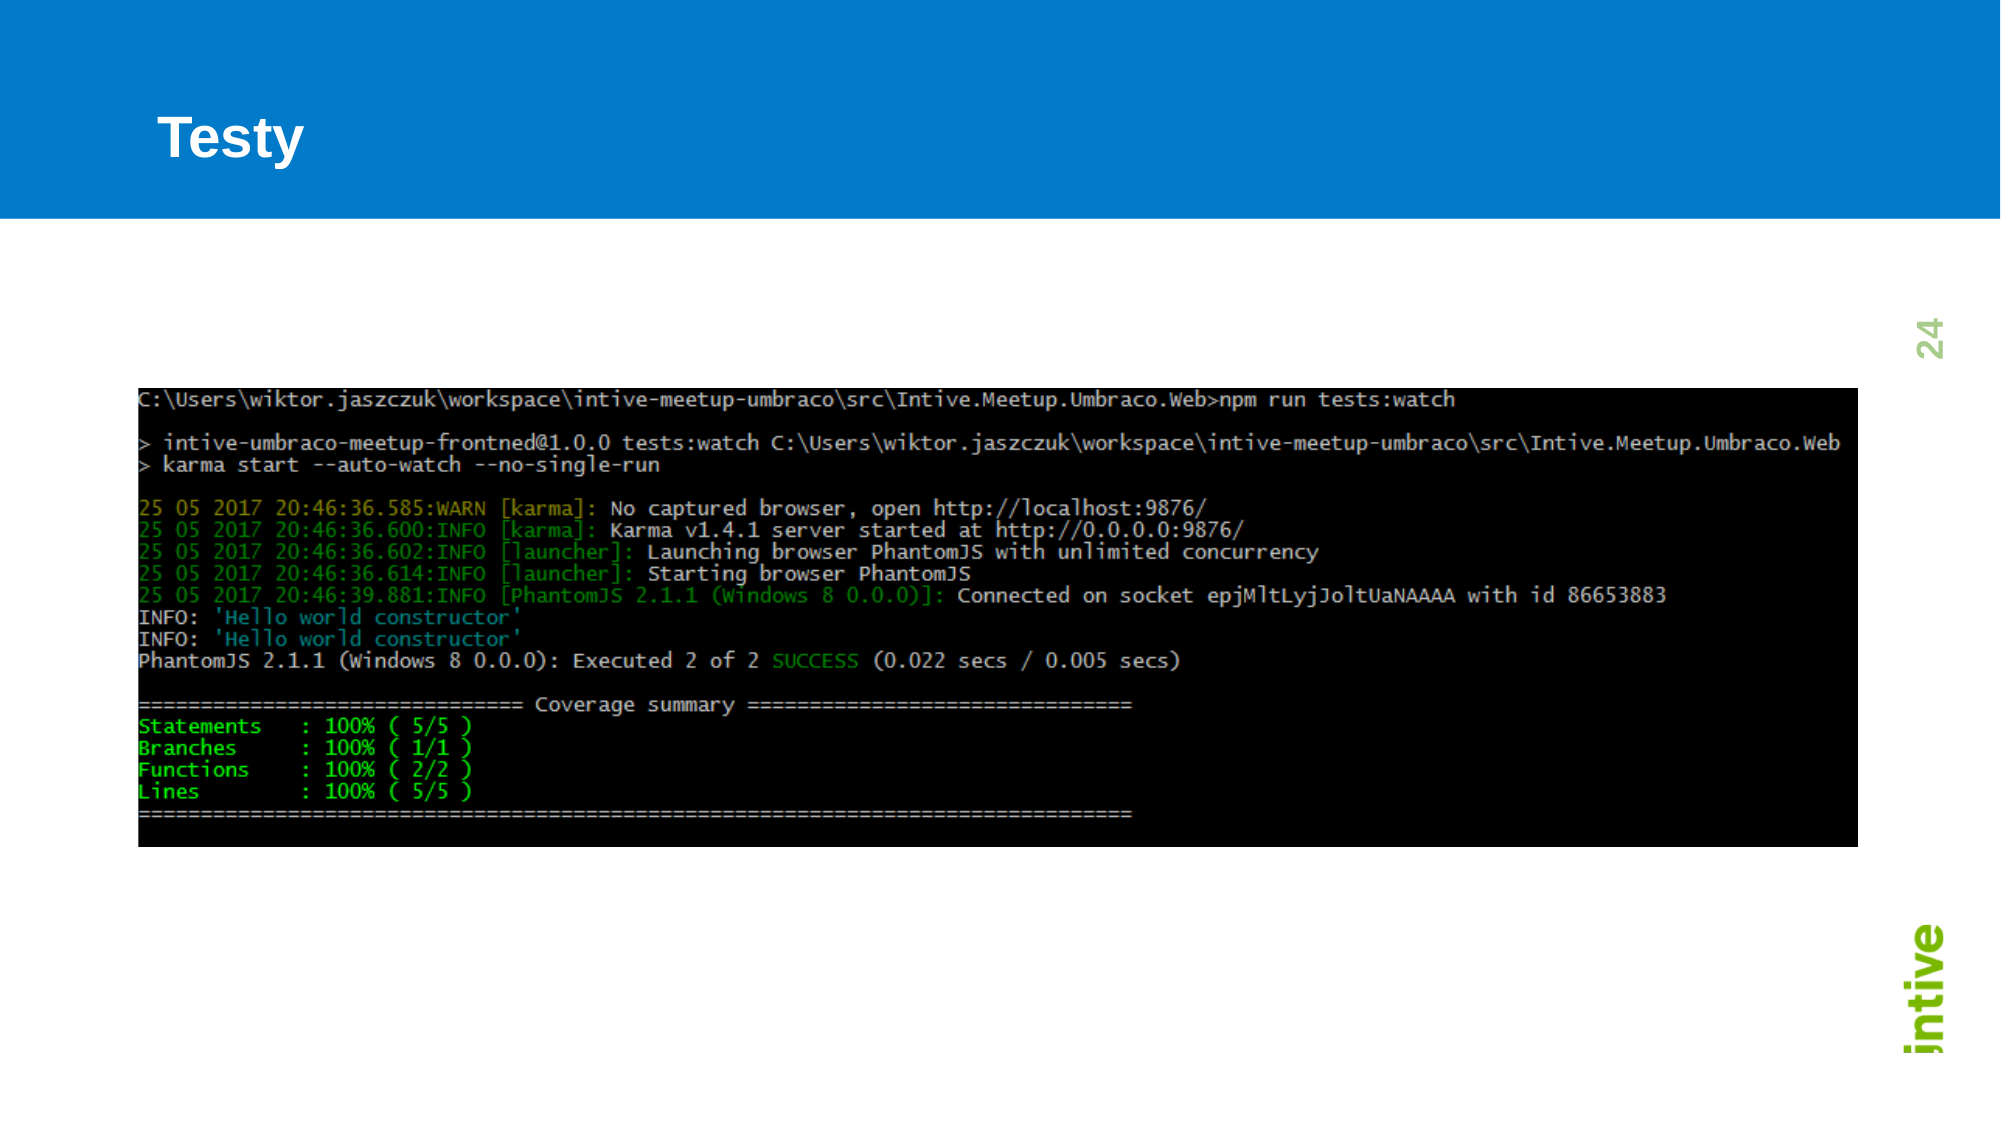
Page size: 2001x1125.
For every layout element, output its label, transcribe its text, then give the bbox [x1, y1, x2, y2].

title Testy [142, 62, 1858, 215]
picture [0, 0, 2001, 1125]
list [137, 388, 1858, 847]
slide_number 24 [1898, 304, 1958, 755]
